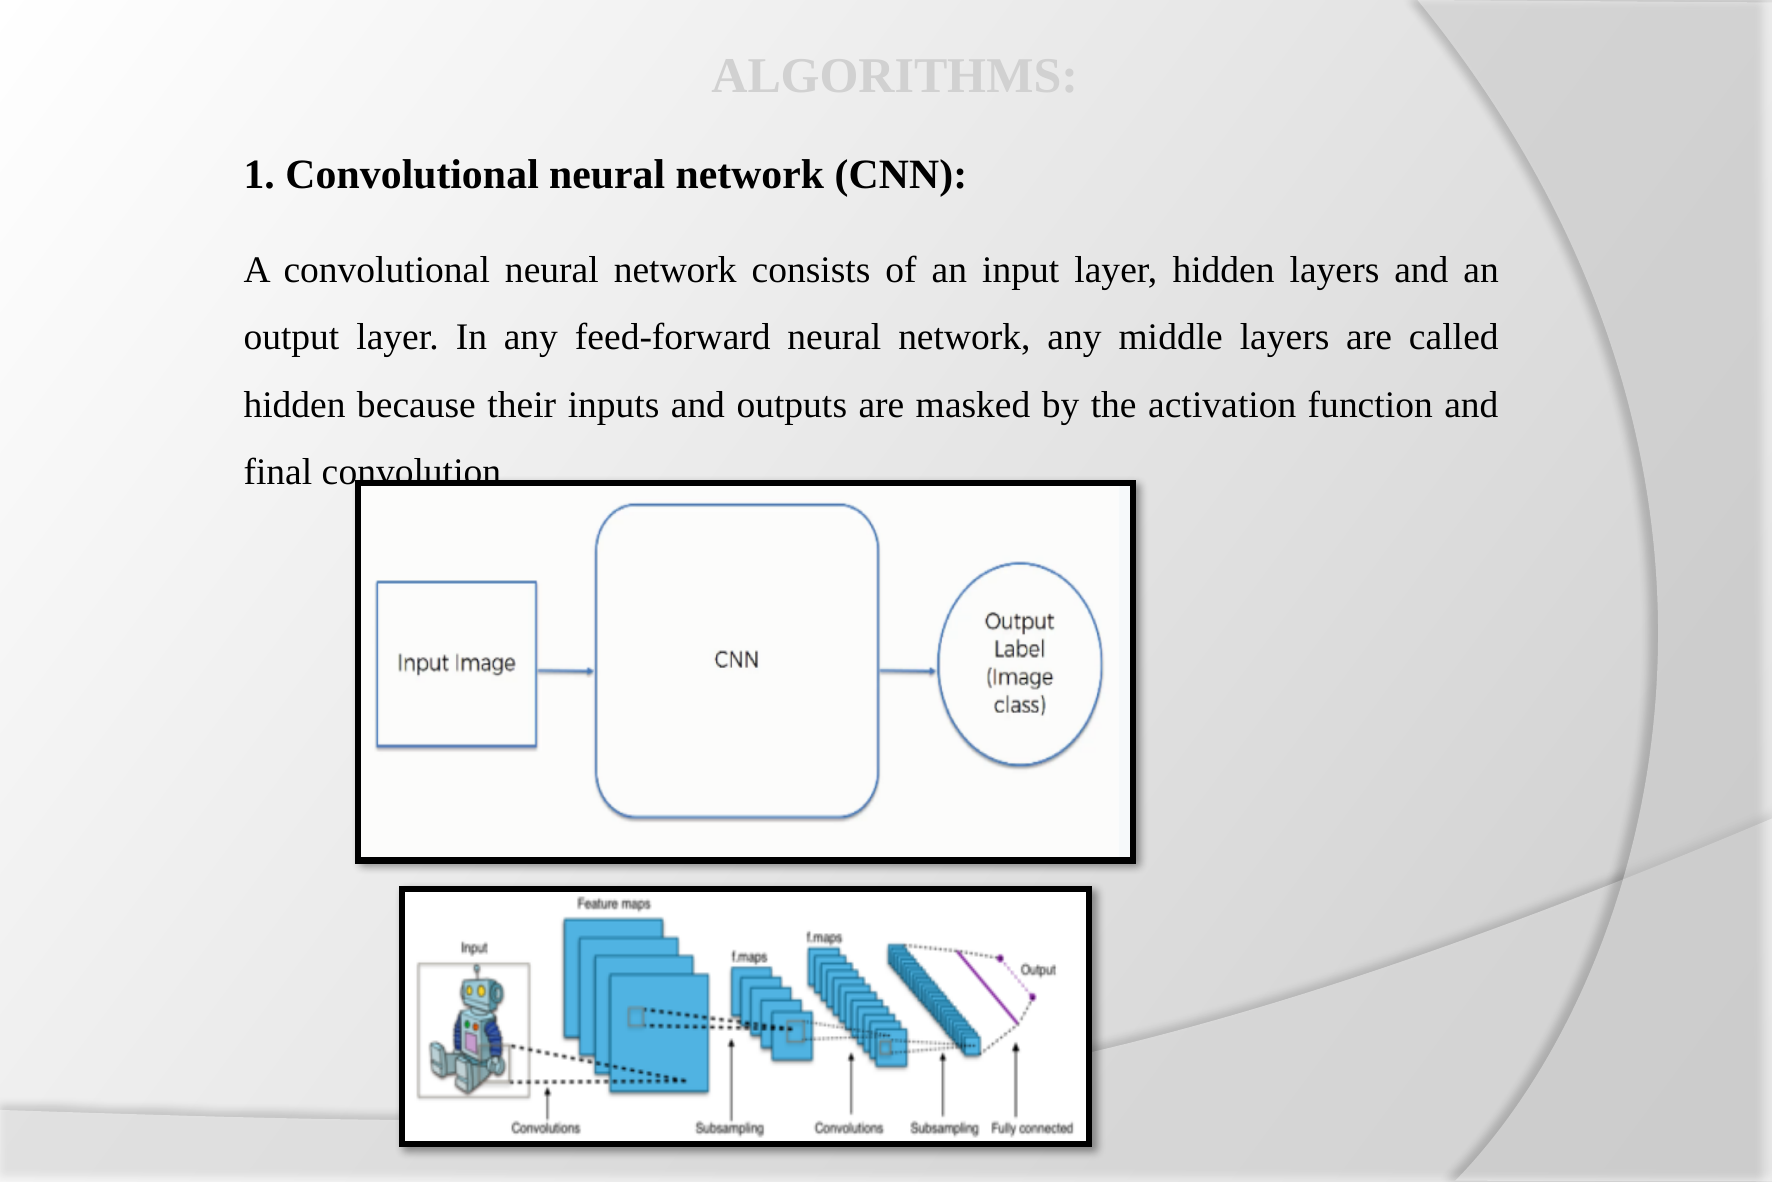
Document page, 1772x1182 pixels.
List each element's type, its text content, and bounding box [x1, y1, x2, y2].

picture [361, 485, 1130, 858]
text_box 1. Convolutional neural network (CNN): A convolutional neural network consists of an input layer, hidden layers and an output layer. In any feed-forward neural network, any middle layers are called hidden because their inputs and outputs are masked by the activation function and final convolution. [228, 114, 1516, 500]
picture [404, 891, 1087, 1142]
text_box ALGORITHMS: [696, 35, 1094, 111]
